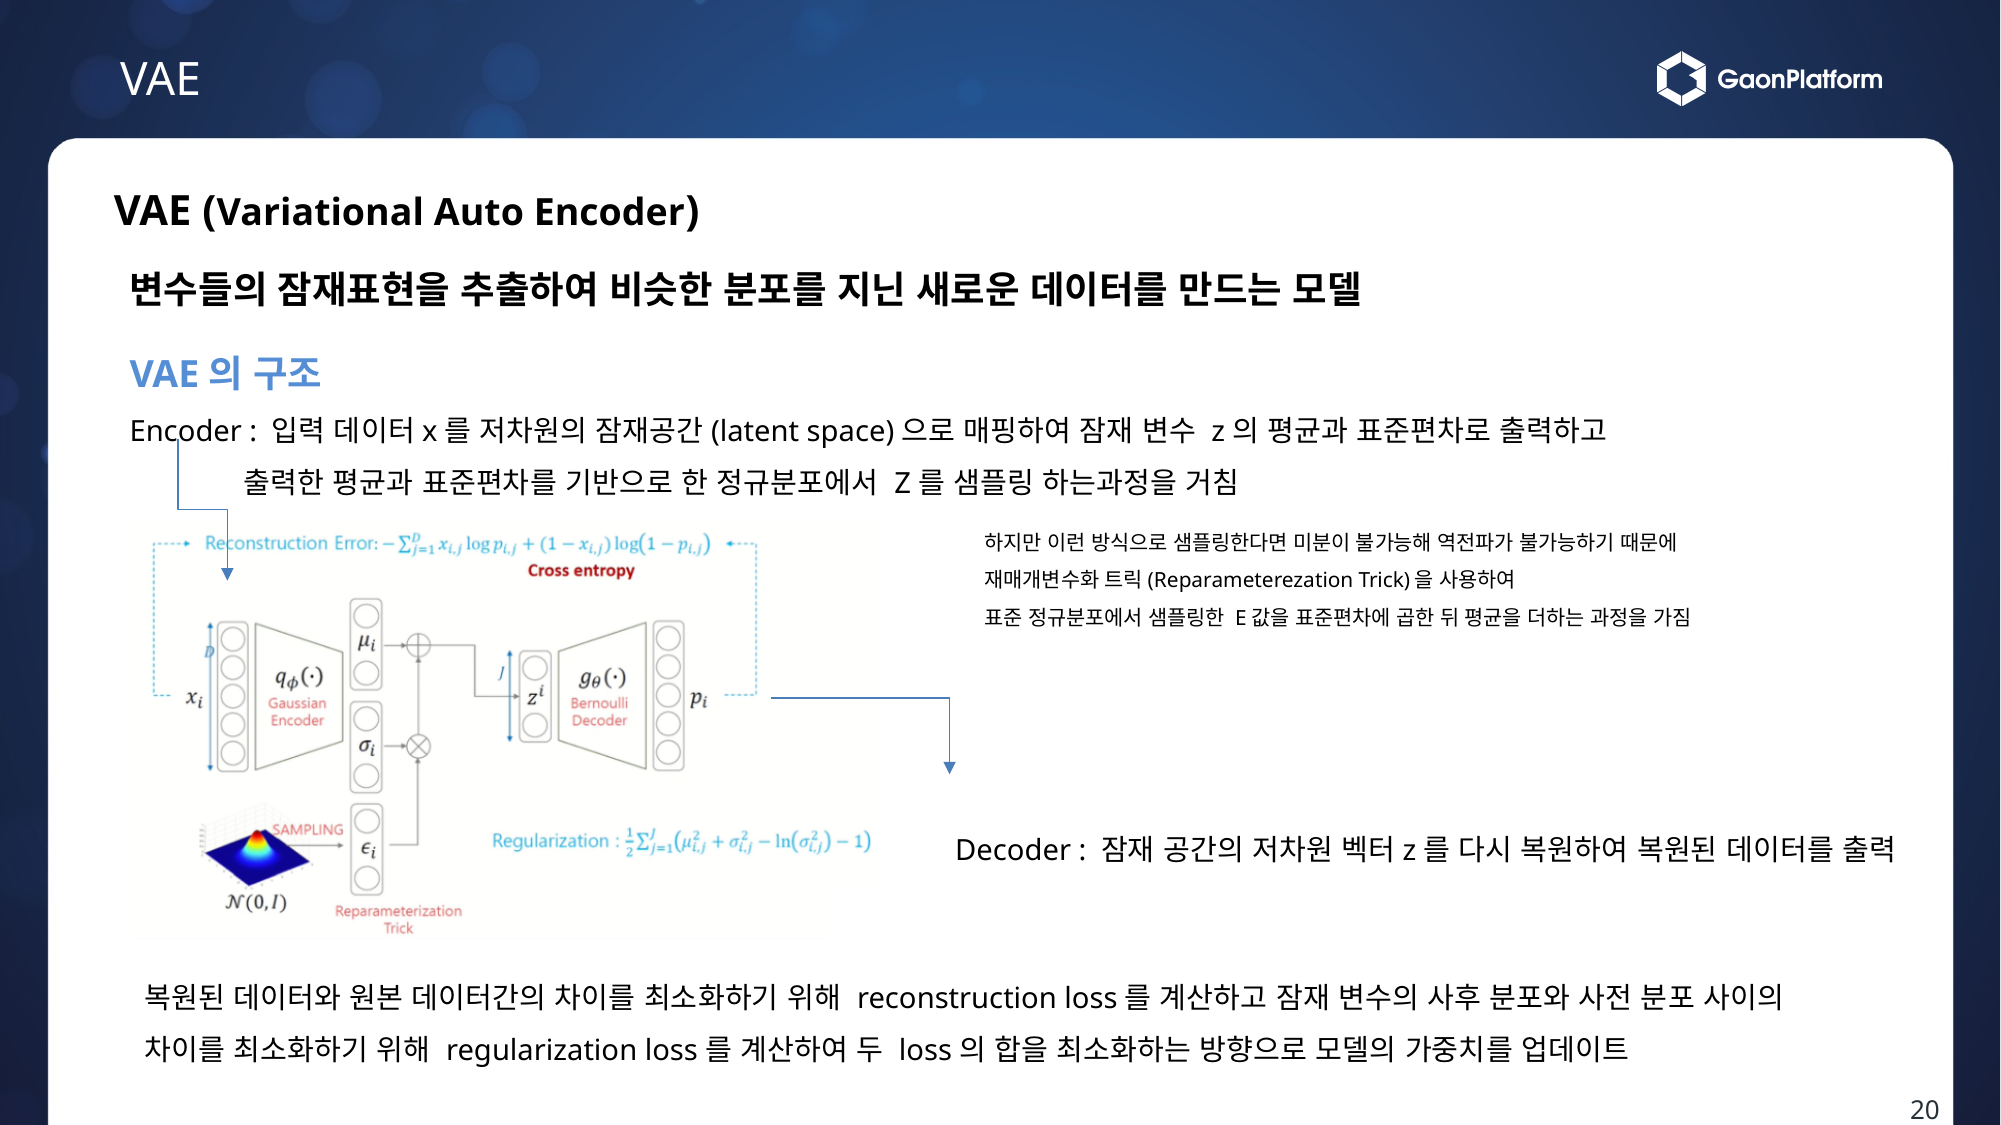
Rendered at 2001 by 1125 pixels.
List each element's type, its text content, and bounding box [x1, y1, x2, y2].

text_box Decoder : 잠재 공간의 저차원 벡터z를 다시 복원하여 복원된 데이터를 출력 [876, 806, 1912, 874]
picture [0, 0, 2001, 1125]
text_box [129, 517, 872, 939]
text_box 복원된 데이터와 원본 데이터간의 차이를 최소화하기 위해 reconstruction loss를 계산하고 잠재 변수의 사후 분포와 사전 분포 사이의 차이를 최소화하기 위해 regularization loss를 계산하여 두 loss의 합을 최소화하는 방향으로 모델의 가중치를 업데이트 [129, 954, 1878, 1074]
text_box VAE [105, 41, 216, 112]
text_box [770, 697, 950, 775]
text_box VAE의 구조 Encoder : 입력 데이터x를 저차원의 잠재공간(latent space)으로 매핑하여 잠재 변수 z의 평균과 표준편차로 출력하고 출력한 평균과 표준편차를 기반으로 한 정규분포에서 Z를 샘플링 하는과정을 거침 [114, 319, 1856, 507]
text_box 20 [1855, 1087, 1995, 1125]
text_box 변수들의 잠재표현을 추출하여 비슷한 분포를 지닌 새로운 데이터를 만드는 모델 [114, 236, 1856, 319]
text_box VAE (Variational Auto Encoder) [99, 176, 995, 242]
text_box 하지만 이런 방식으로 샘플링한다면 미분이 불가능해 역전파가 불가능하기 때문에 재매개변수화 트릭(Reparameterezation Trick)을 사용하여 표준 정규분포에서 샘플링한 E값을 표준편차에 곱한 뒤 평균을 더하는 과정을 가짐 [970, 509, 1925, 637]
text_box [131, 484, 274, 535]
